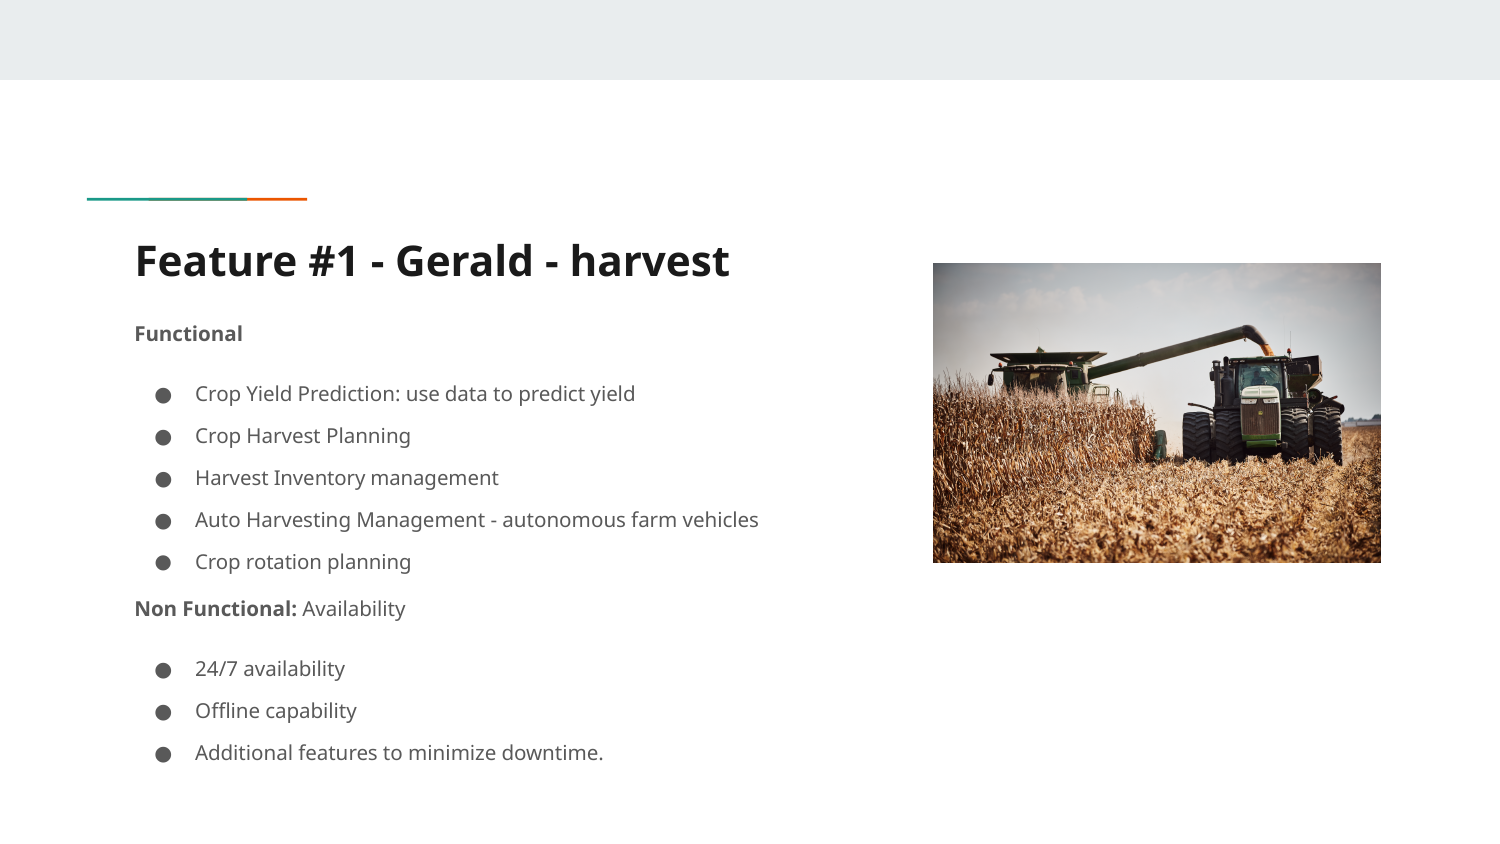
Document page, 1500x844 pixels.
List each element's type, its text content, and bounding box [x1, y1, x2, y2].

title Feature #1 - Gerald - harvest [119, 216, 1381, 304]
picture [932, 263, 1382, 563]
list Functional Crop Yield Prediction: use data to predict yield Crop Harvest Planning Harvest Inventory management Auto Harvesting Management - autonomous farm vehicles Crop rotation planning Non Functional: Availability 24/7 availability Offline capability Additional features to minimize downtime. [119, 304, 1381, 786]
